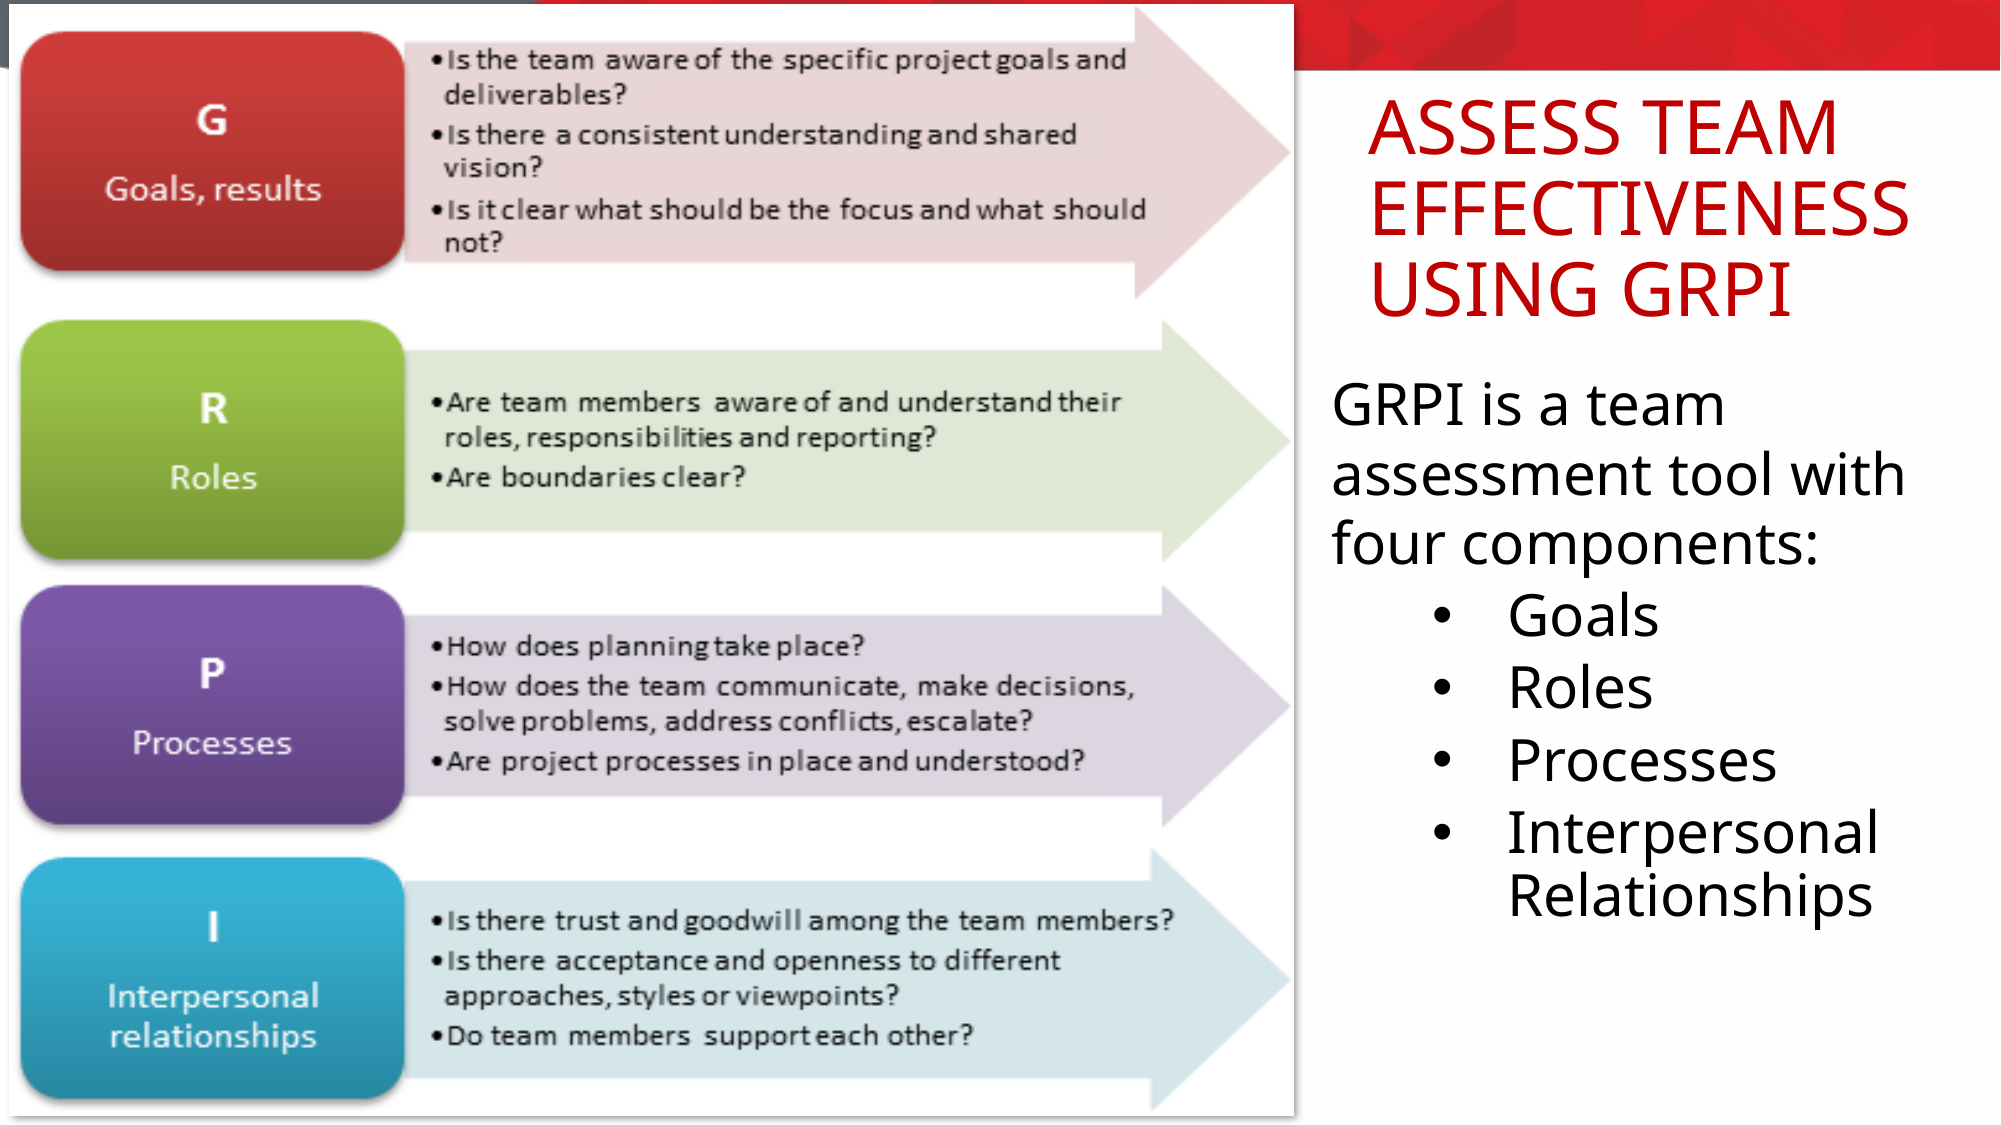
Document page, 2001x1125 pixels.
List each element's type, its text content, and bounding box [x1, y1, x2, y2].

title Assess team effectiveness using GRPI [1368, 82, 1931, 333]
list GRPI is a team assessment tool with four components: Goals Roles Processes Interpersonal Relationships [1316, 359, 1984, 1111]
picture [0, 0, 2001, 1125]
